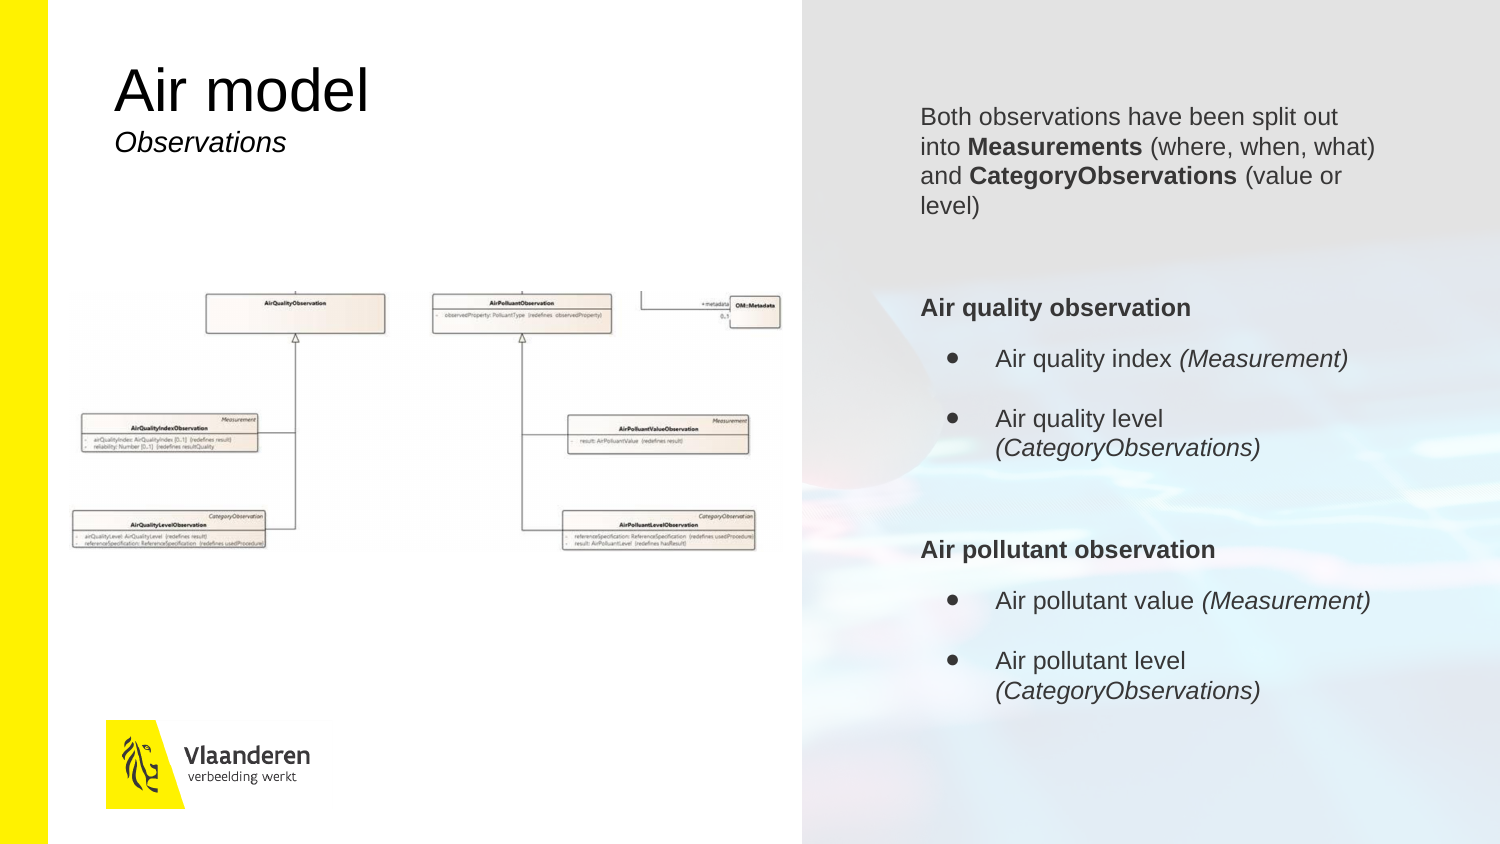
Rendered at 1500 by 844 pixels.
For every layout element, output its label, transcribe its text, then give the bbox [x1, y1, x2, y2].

picture [106, 720, 333, 809]
text_box Air model Observations [103, 44, 797, 167]
picture [802, 0, 1500, 844]
picture [69, 291, 783, 553]
